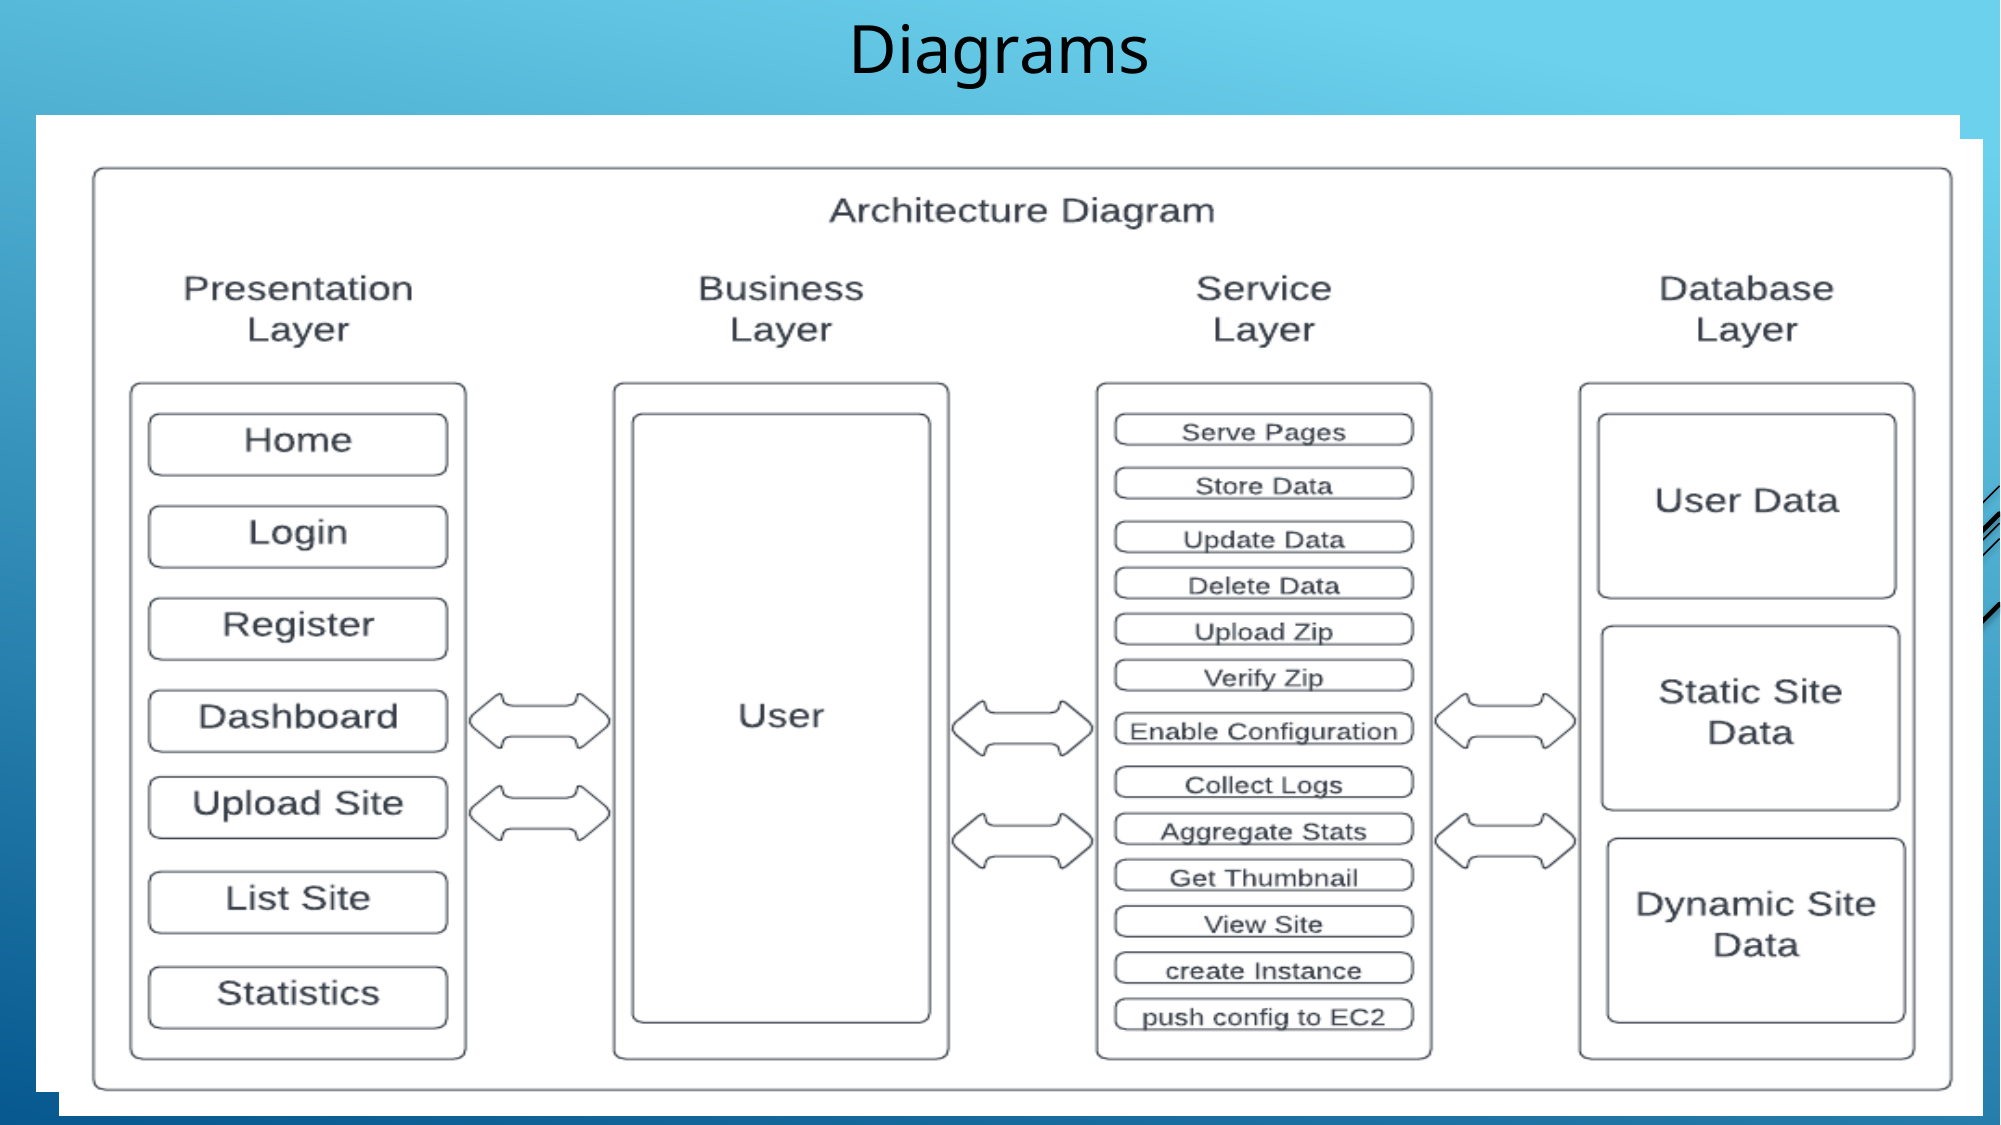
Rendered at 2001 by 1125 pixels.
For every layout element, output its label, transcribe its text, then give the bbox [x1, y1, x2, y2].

text_box Diagrams​ [833, 0, 1284, 95]
picture [35, 115, 1984, 1116]
